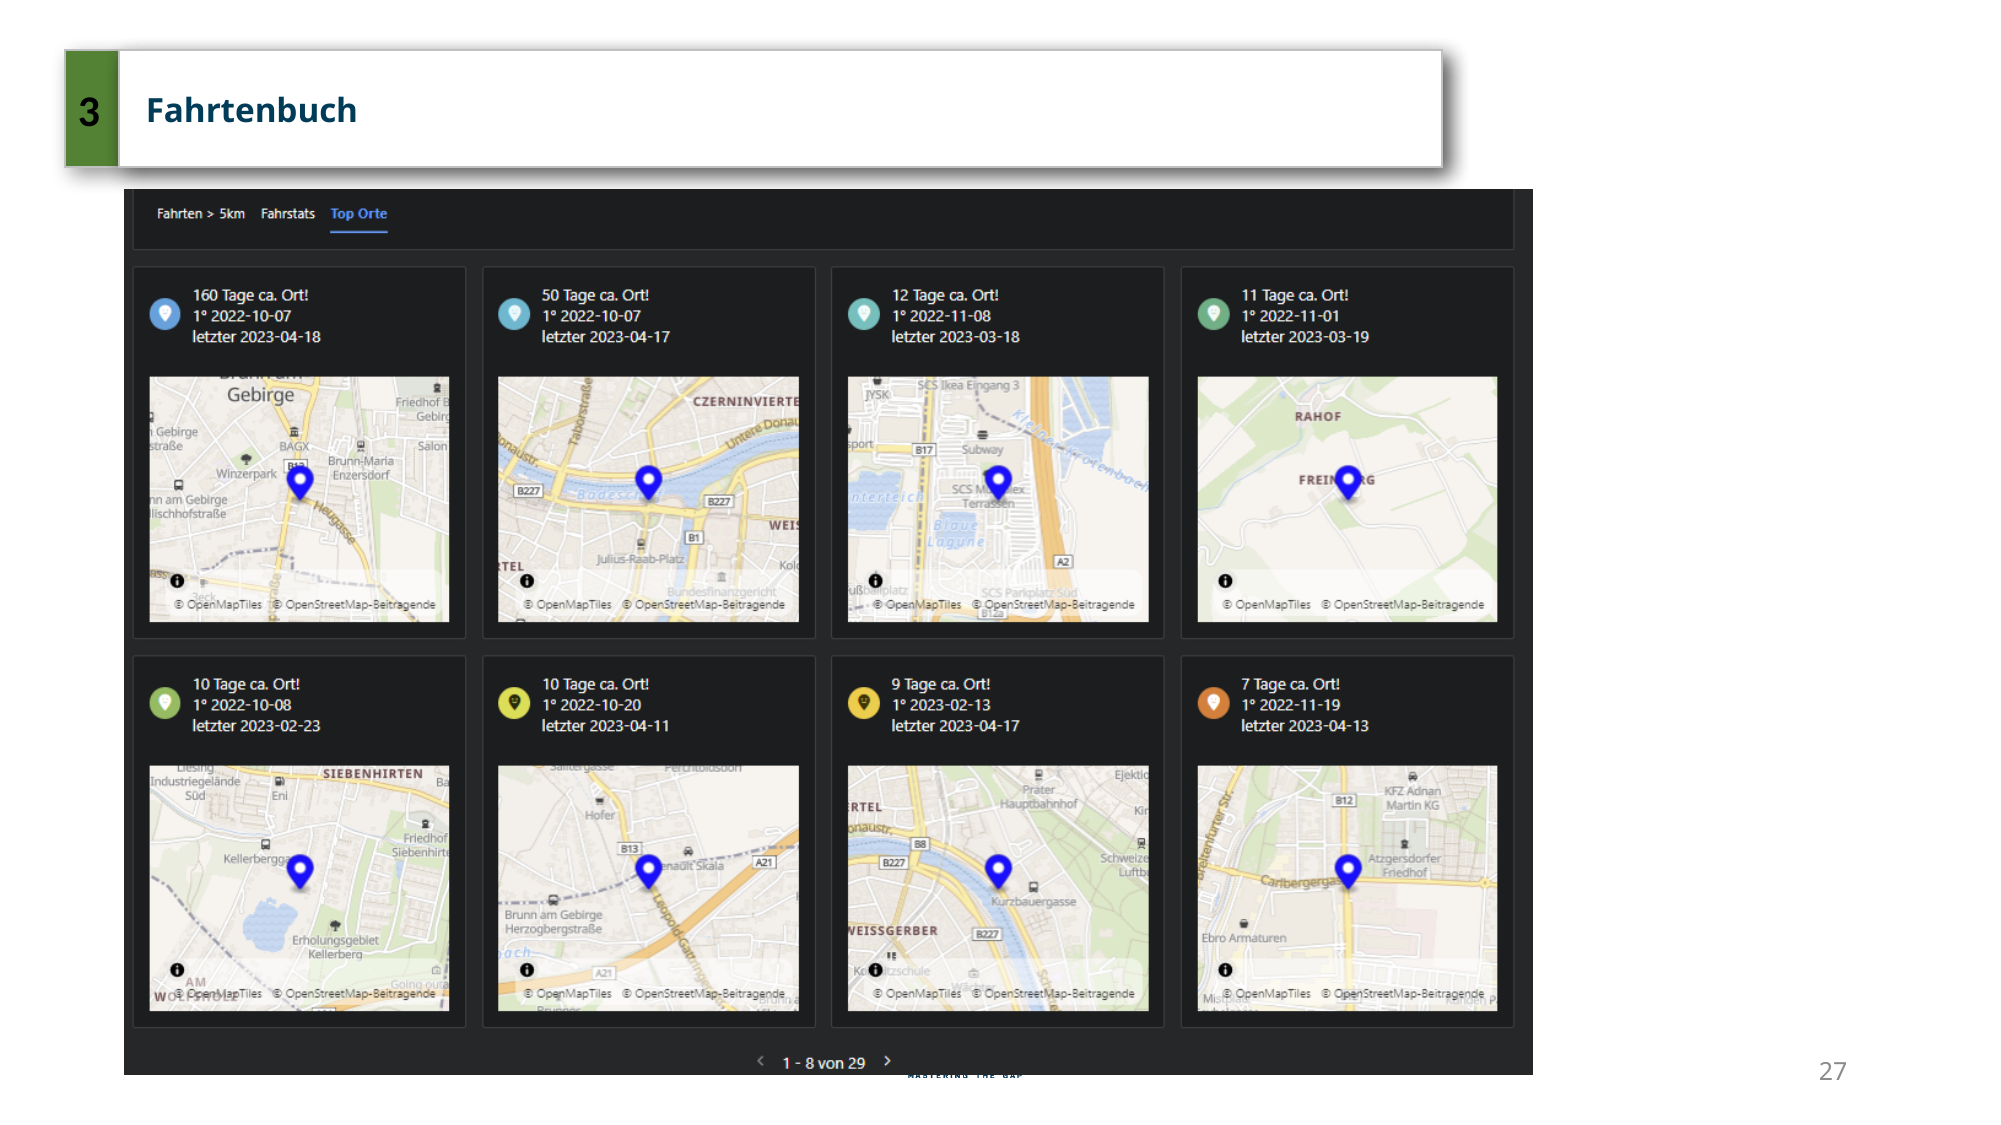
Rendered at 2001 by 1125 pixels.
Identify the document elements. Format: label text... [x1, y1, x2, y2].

picture [124, 189, 1533, 1089]
text_box [118, 453, 124, 481]
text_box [64, 49, 1442, 168]
slide_number 27 [1412, 1042, 1863, 1103]
